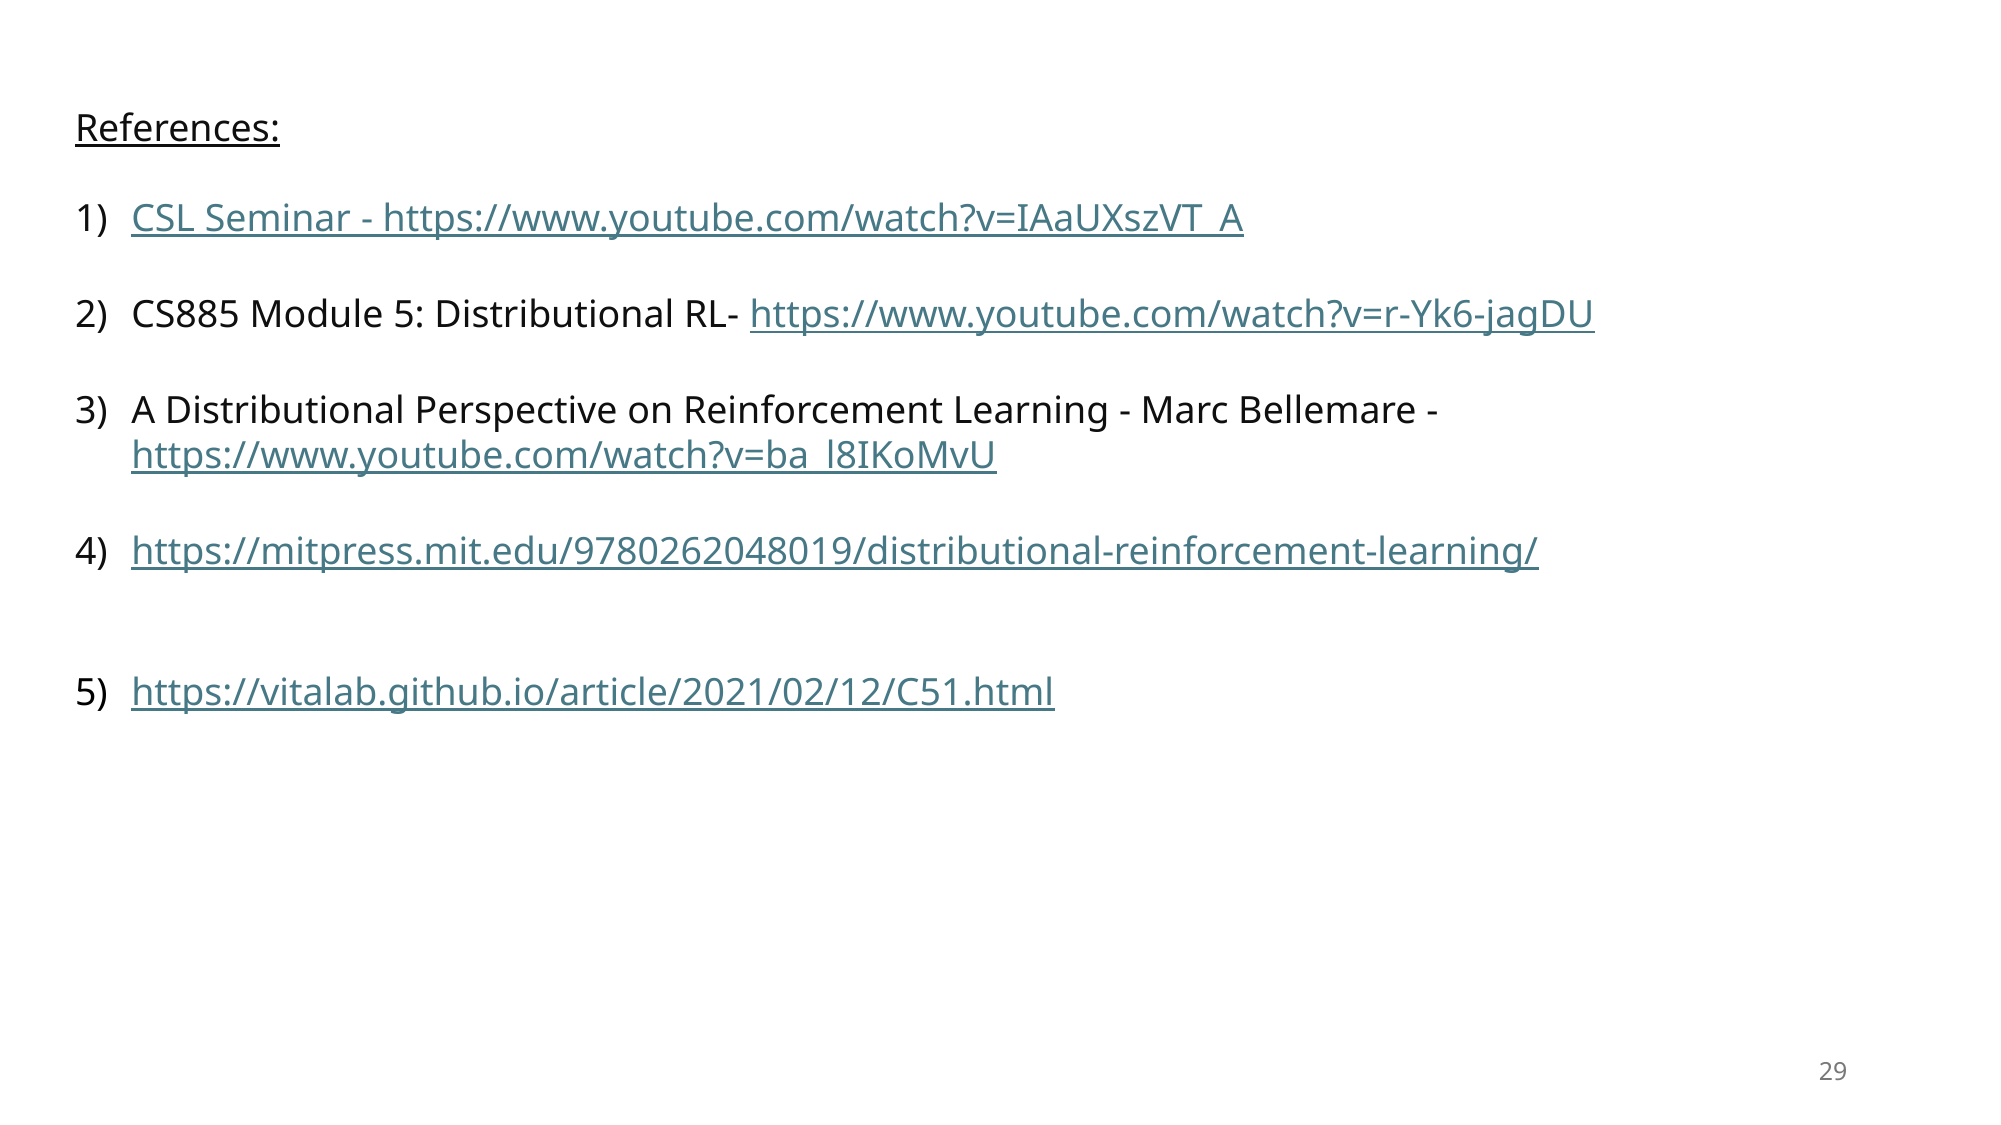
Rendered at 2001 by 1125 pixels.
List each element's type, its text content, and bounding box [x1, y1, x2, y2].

text_box References: CSL Seminar - https://www.youtube.com/watch?v=IAaUXszVT_A CS885 Module 5: Distributional RL- https://www.youtube.com/watch?v=r-Yk6-jagDU A Distributional Perspective on Reinforcement Learning - Marc Bellemare - https://www.youtube.com/watch?v=ba_l8IKoMvU https://mitpress.mit.edu/9780262048019/distributional-reinforcement-learning/ https://vitalab.github.io/article/2021/02/12/C51.html [60, 96, 1716, 952]
slide_number 29 [1412, 1042, 1863, 1103]
